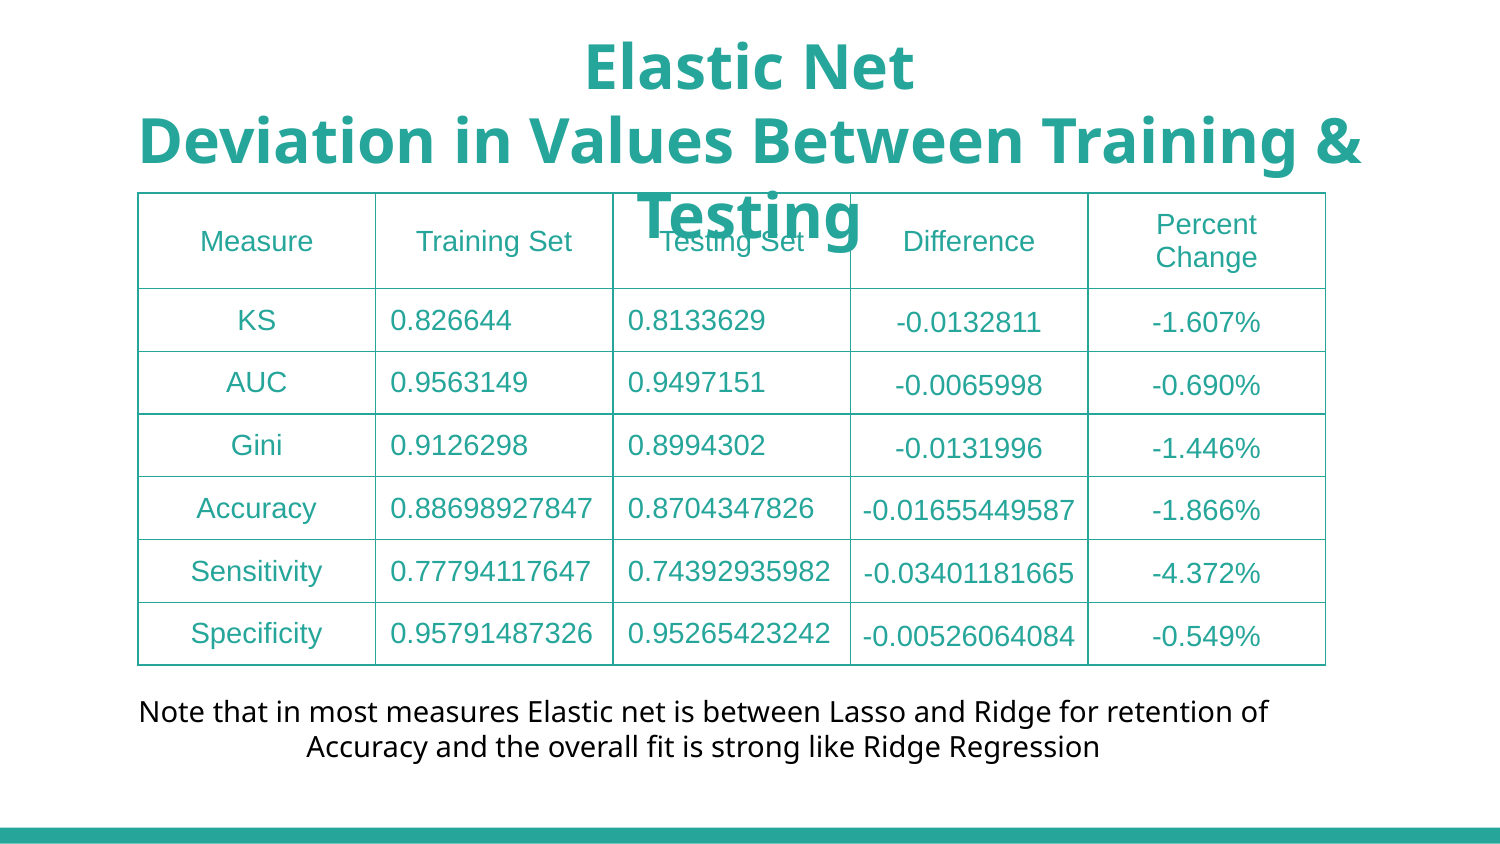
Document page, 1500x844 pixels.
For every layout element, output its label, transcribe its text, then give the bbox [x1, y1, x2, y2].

table_cell -0.01655449587 [851, 477, 1087, 539]
table_cell -1.607% [1089, 289, 1325, 351]
table_cell 0.9126298 [376, 415, 612, 476]
table_cell Sensitivity [139, 540, 375, 602]
table_cell -0.00526064084 [851, 603, 1087, 664]
table_cell -0.690% [1089, 352, 1325, 413]
table_cell Accuracy [139, 477, 375, 539]
table_cell -0.549% [1089, 603, 1325, 664]
table_cell 0.74392935982 [614, 540, 850, 602]
table_cell 0.8133629 [614, 289, 850, 351]
table_cell -1.446% [1089, 415, 1325, 476]
table_header Training Set [376, 194, 612, 288]
table_cell -4.372% [1089, 540, 1325, 602]
table_cell 0.95265423242 [614, 603, 850, 664]
table_cell 0.8994302 [614, 415, 850, 476]
table_header Measure [139, 194, 375, 288]
table_cell 0.95791487326 [376, 603, 612, 664]
title Elastic Net Deviation in Values Between Training & Testing [51, 11, 1449, 113]
table_cell 0.88698927847 [376, 477, 612, 539]
table_cell -0.0132811 [851, 289, 1087, 351]
table_cell 0.8704347826 [614, 477, 850, 539]
table_cell KS [139, 289, 375, 351]
table_cell Gini [139, 415, 375, 476]
table_cell 0.826644 [376, 289, 612, 351]
table_cell 0.77794117647 [376, 540, 612, 602]
table_cell 0.9497151 [614, 352, 850, 413]
table_cell -0.0131996 [851, 415, 1087, 476]
table_header Percent Change [1089, 194, 1325, 288]
table_cell 0.9563149 [376, 352, 612, 413]
table_cell -1.866% [1089, 477, 1325, 539]
table_cell -0.03401181665 [851, 540, 1087, 602]
table_cell AUC [139, 352, 375, 413]
table_header Difference [851, 194, 1087, 288]
table_cell -0.0065998 [851, 352, 1087, 413]
table_cell Specificity [139, 603, 375, 664]
table_header Testing Set [614, 194, 850, 288]
text_box Note that in most measures Elastic net is between Lasso and Ridge for retention of Accuracy and the overall fit is strong like Ridge Regression [116, 678, 1291, 811]
